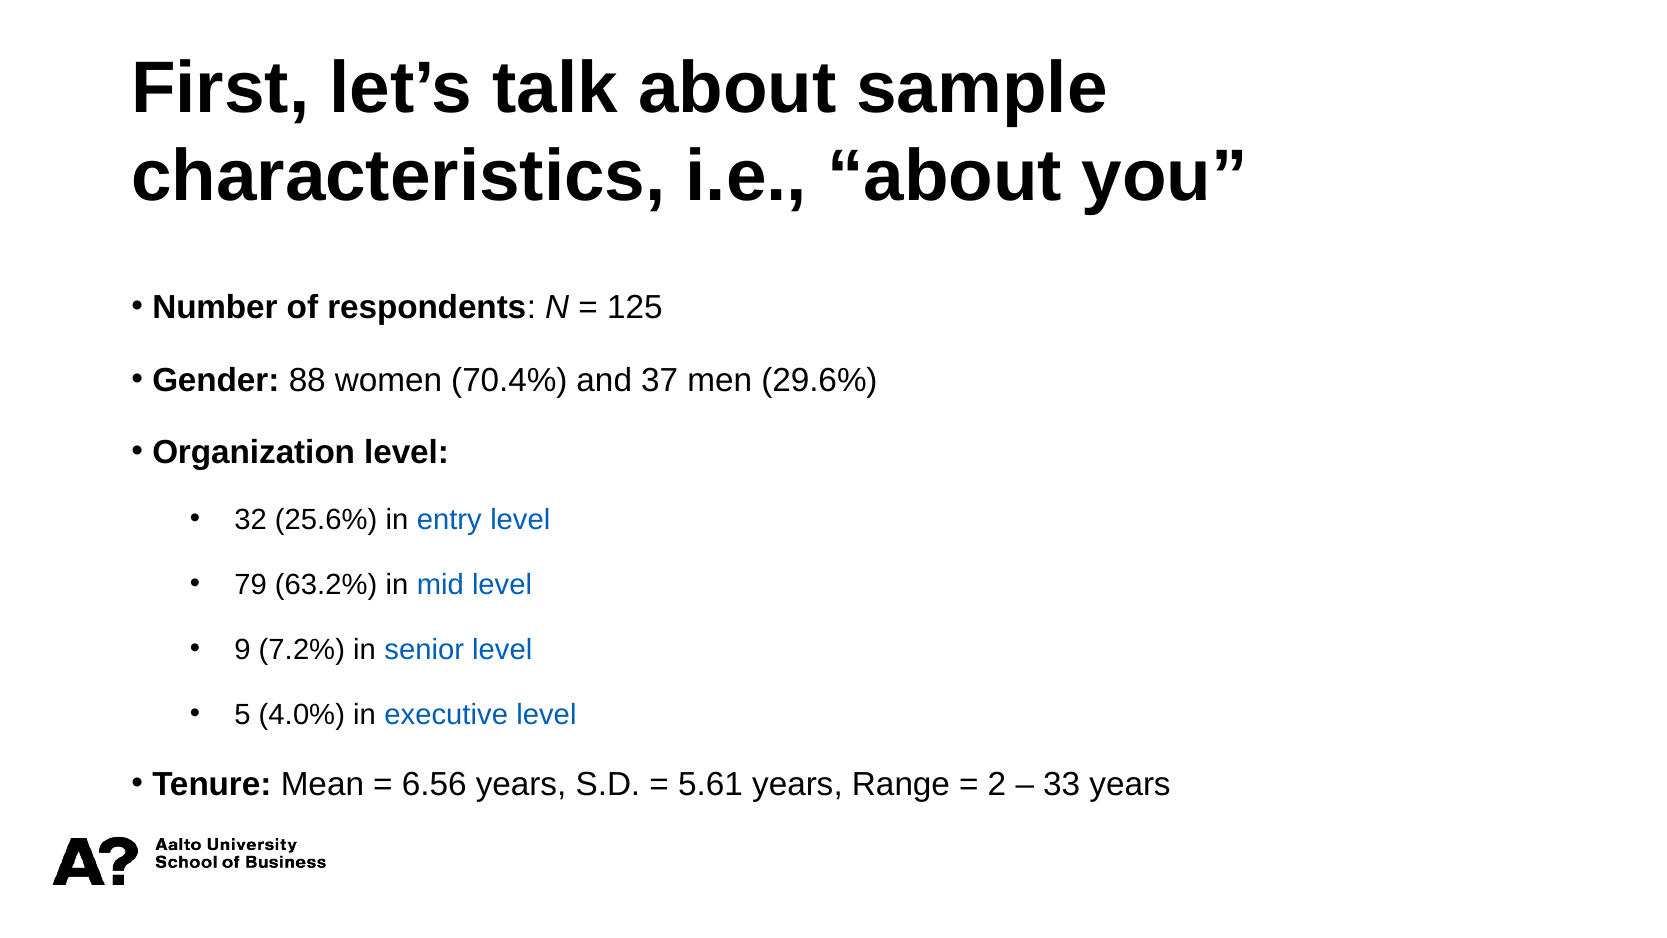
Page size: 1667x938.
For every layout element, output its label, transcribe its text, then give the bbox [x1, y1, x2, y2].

picture [0, 791, 378, 932]
list First, let’s talk about sample characteristics, i.e., “about you” [131, 39, 1525, 239]
list Number of respondents: N = 125 Gender: 88 women (70.4%) and 37 men (29.6%) Organization level: 32 (25.6%) in entry level 79 (63.2%) in mid level 9 (7.2%) in senior level 5 (4.0%) in executive level Tenure: Mean = 6.56 years, S.D. = 5.61 years, Range = 2 – 33 years [131, 265, 1525, 813]
